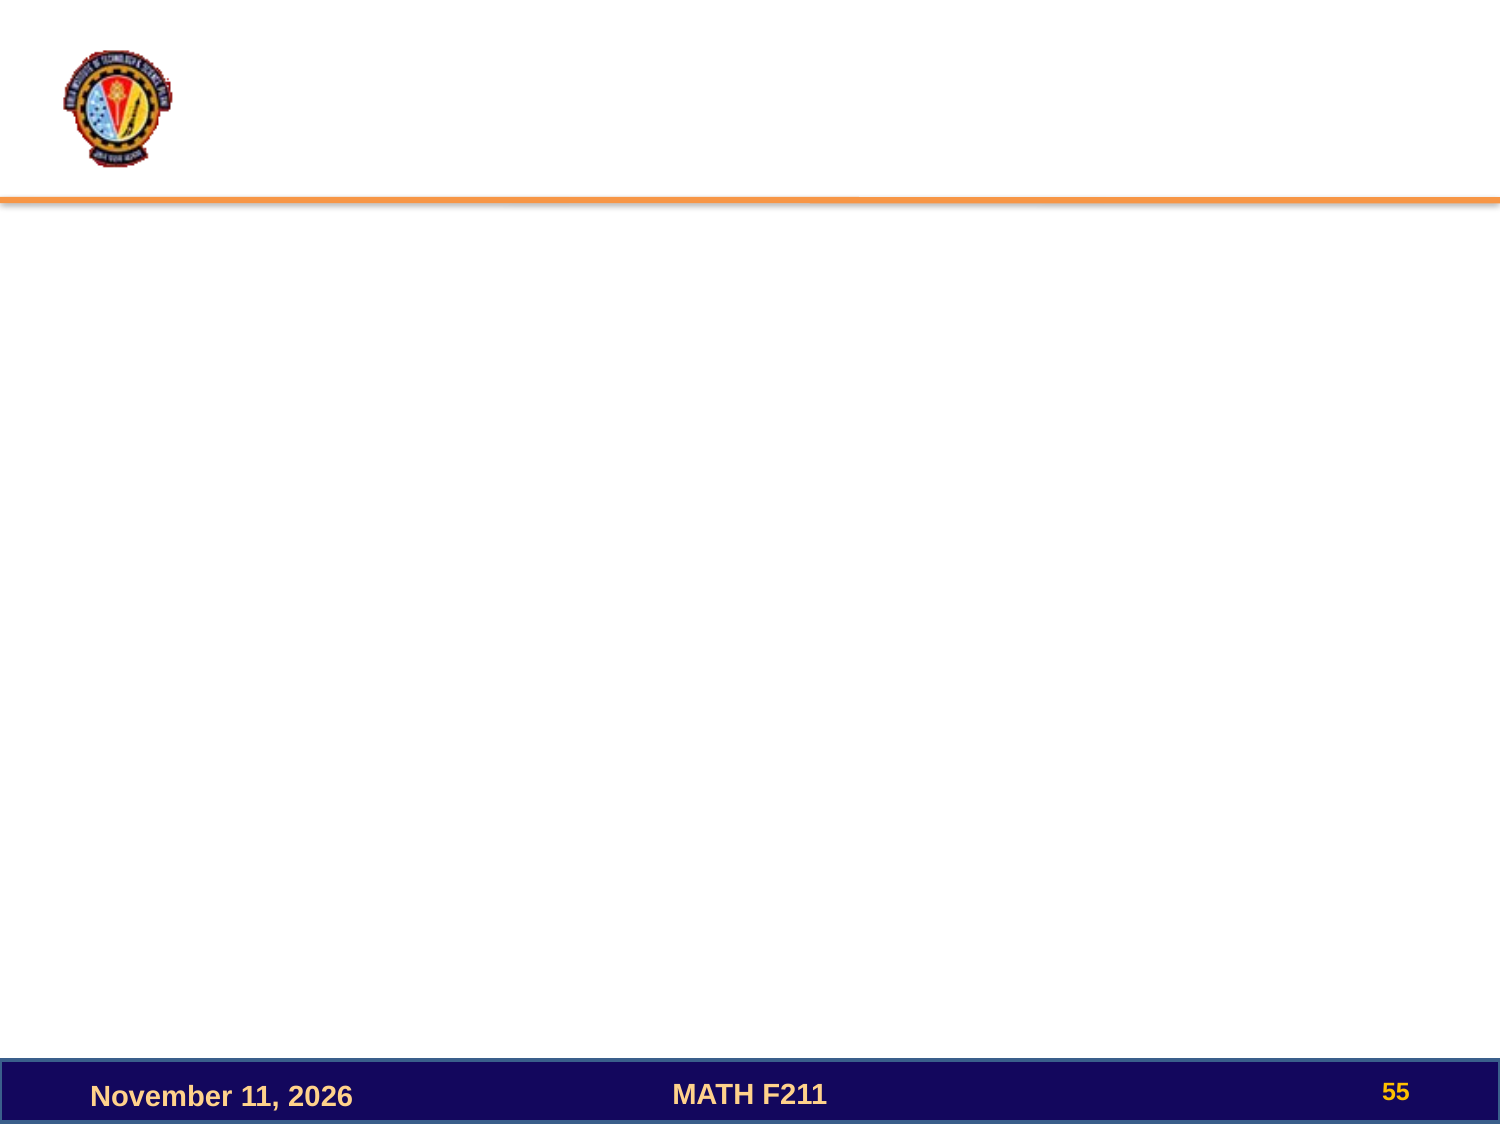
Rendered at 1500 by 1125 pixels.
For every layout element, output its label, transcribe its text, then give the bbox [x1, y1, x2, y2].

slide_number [75, 1065, 425, 1125]
picture [62, 50, 176, 171]
slide_number 55 [1074, 1060, 1425, 1120]
footer MATH F211 [512, 1062, 988, 1123]
